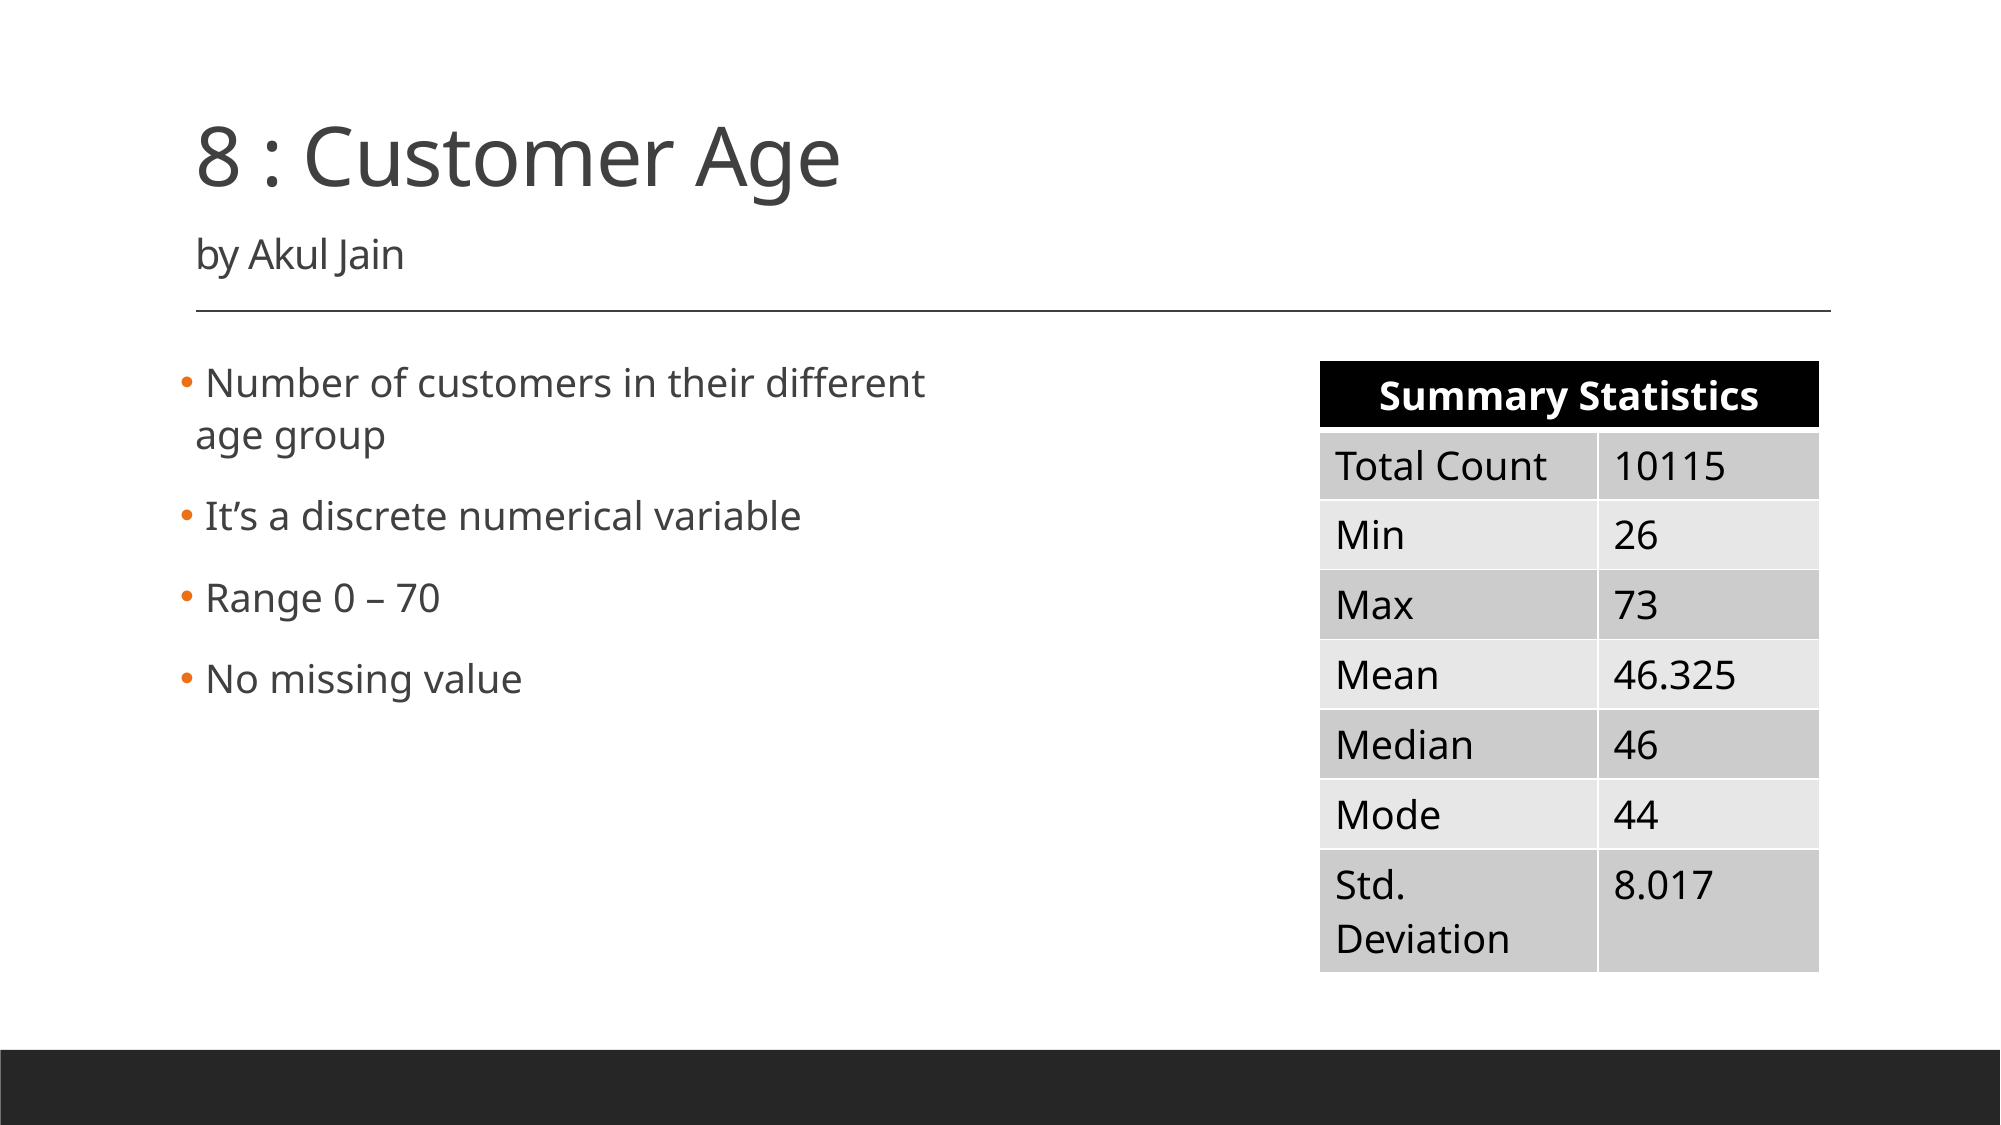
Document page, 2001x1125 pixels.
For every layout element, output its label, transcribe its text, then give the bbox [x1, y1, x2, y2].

title 8 : Customer Age by Akul Jain [180, 47, 1830, 285]
table_cell Median [1320, 710, 1597, 778]
table_cell Min [1320, 501, 1597, 569]
table_cell 26 [1599, 501, 1819, 569]
table_cell 73 [1599, 570, 1819, 639]
list Number of customers in their different age group It’s a discrete numerical variable Range 0 – 70 No missing value [180, 345, 1000, 963]
table_cell Max [1320, 570, 1597, 639]
table_cell Std. Deviation [1320, 850, 1597, 972]
table_cell Mode [1320, 780, 1597, 848]
table_cell 46 [1599, 710, 1819, 778]
table_header Summary Statistics [1320, 361, 1819, 427]
table_cell Mean [1320, 640, 1597, 708]
table_cell 44 [1599, 780, 1819, 848]
table_cell 8.017 [1599, 850, 1819, 972]
table_cell 10115 [1599, 433, 1819, 499]
table_cell Total Count [1320, 433, 1597, 499]
table_cell 46.325 [1599, 640, 1819, 708]
